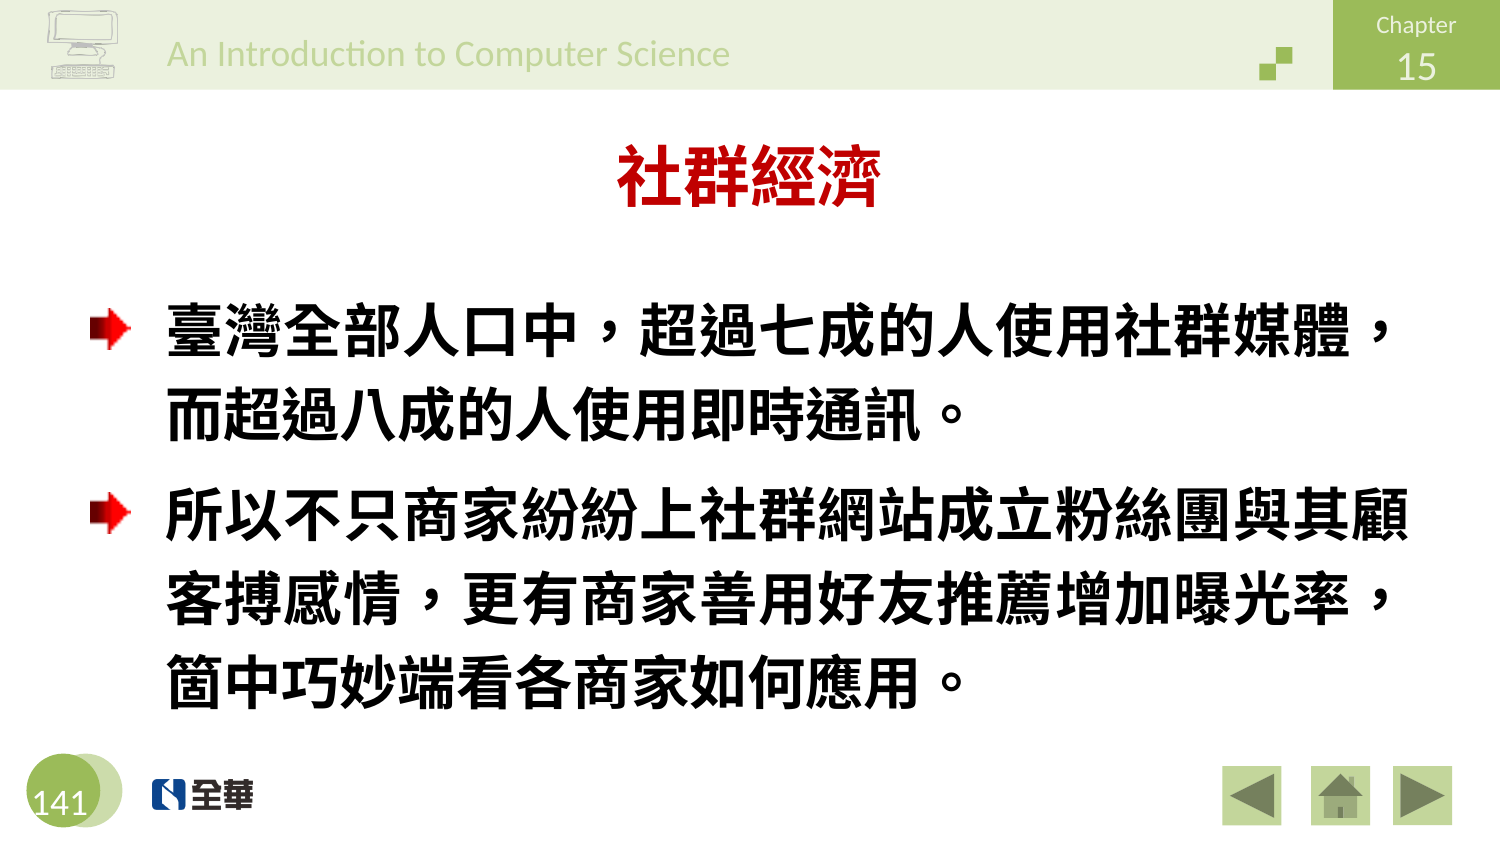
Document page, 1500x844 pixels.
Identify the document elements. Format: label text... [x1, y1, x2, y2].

picture [152, 779, 253, 810]
picture [90, 492, 131, 534]
title 社群經濟 [75, 104, 1425, 245]
picture [90, 308, 131, 350]
list 臺灣全部人口中，超過七成的人使用社群媒體，而超過八成的人使用即時通訊。 所以不只商家紛紛上社群網站成立粉絲團與其顧客搏感情，更有商家善用好友推薦增加曝光率，箇中巧妙端看各商家如何應用。 [75, 272, 1425, 754]
picture [47, 10, 118, 79]
